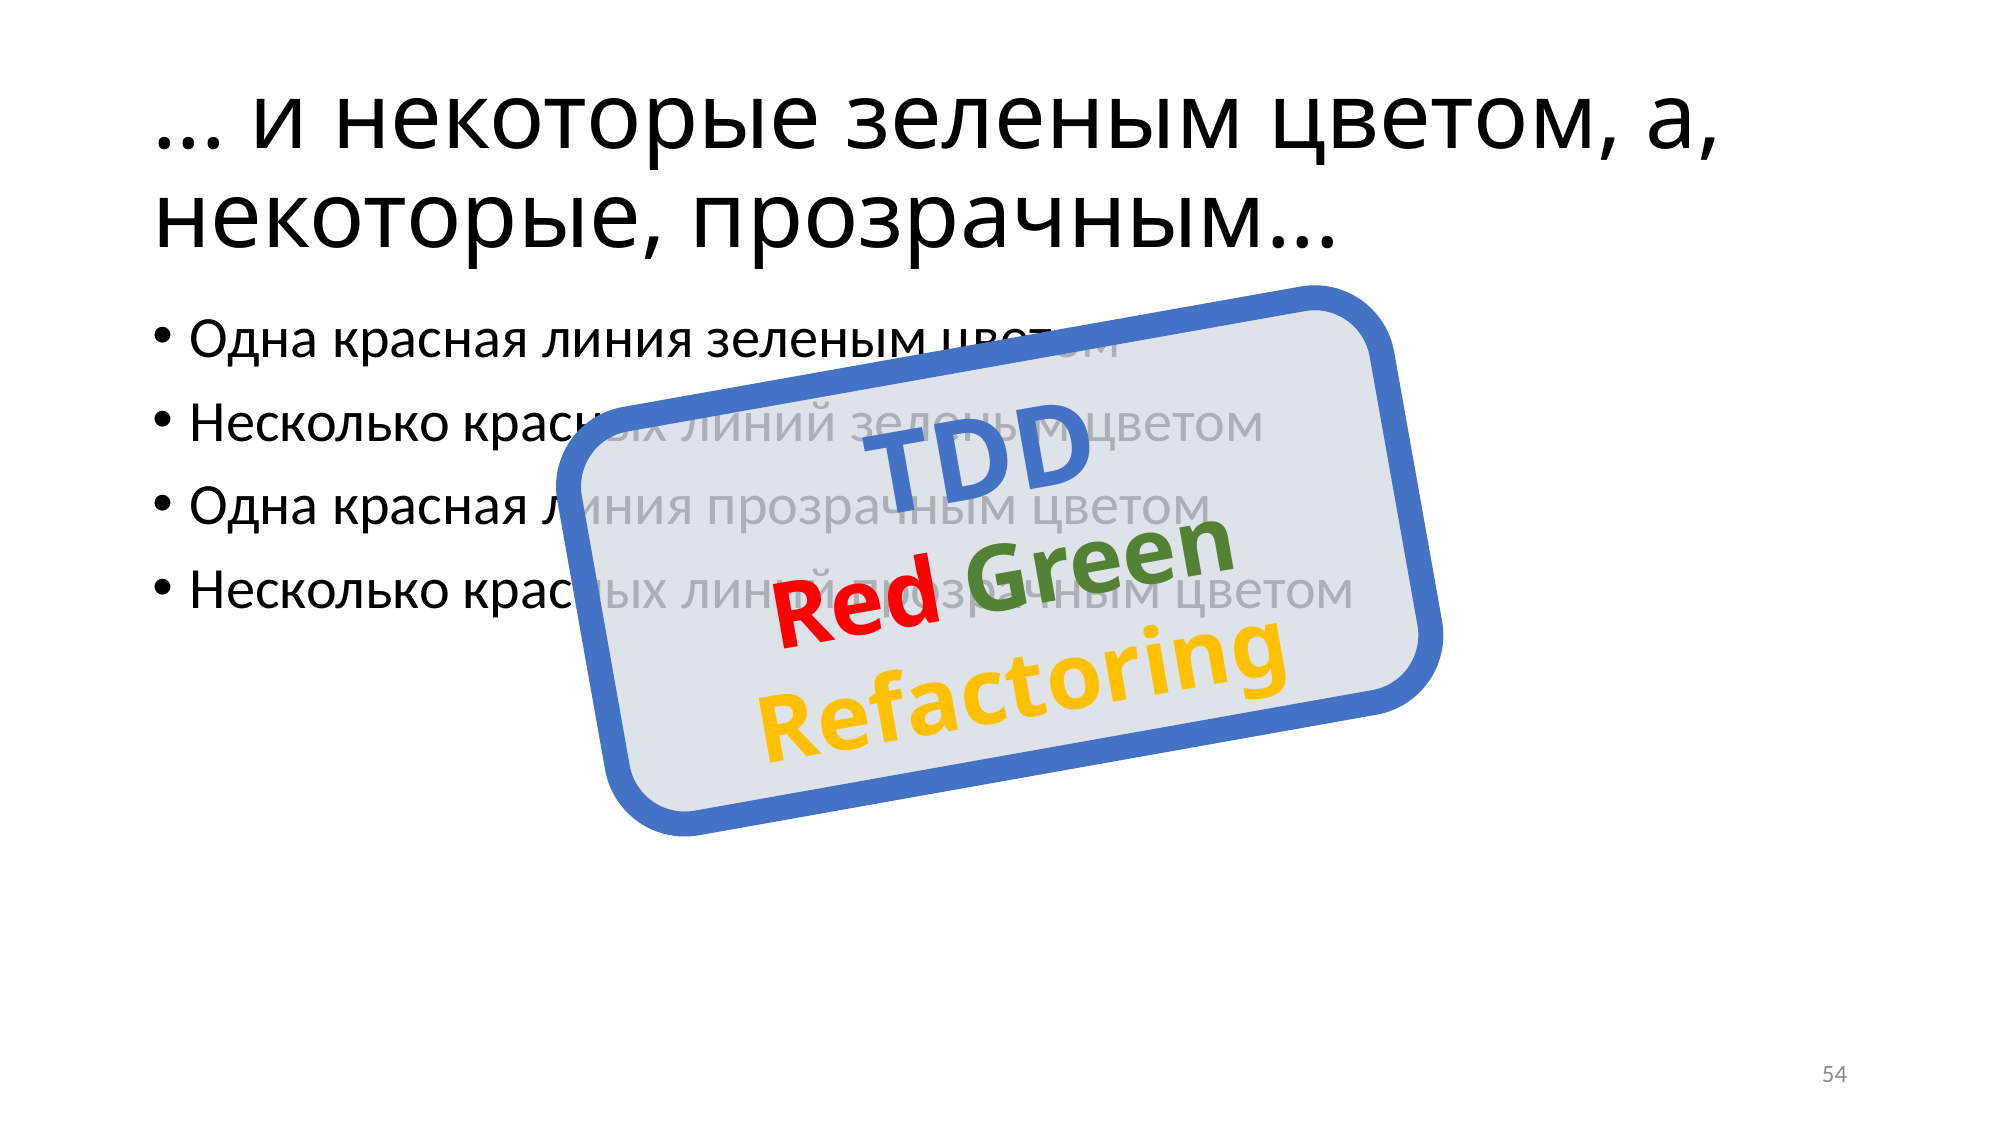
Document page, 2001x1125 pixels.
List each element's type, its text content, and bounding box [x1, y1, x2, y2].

slide_number 54 [1412, 1042, 1863, 1103]
list Одна красная линия зеленым цветом Несколько красных линий зеленым цветом Одна красная линия прозрачным цветом Несколько красных линий прозрачным цветом [137, 299, 1863, 1014]
text_box TDD Red Green Refactoring [567, 296, 1432, 826]
title ... и некоторые зеленым цветом, а, некоторые, прозрачным... [137, 59, 1863, 278]
